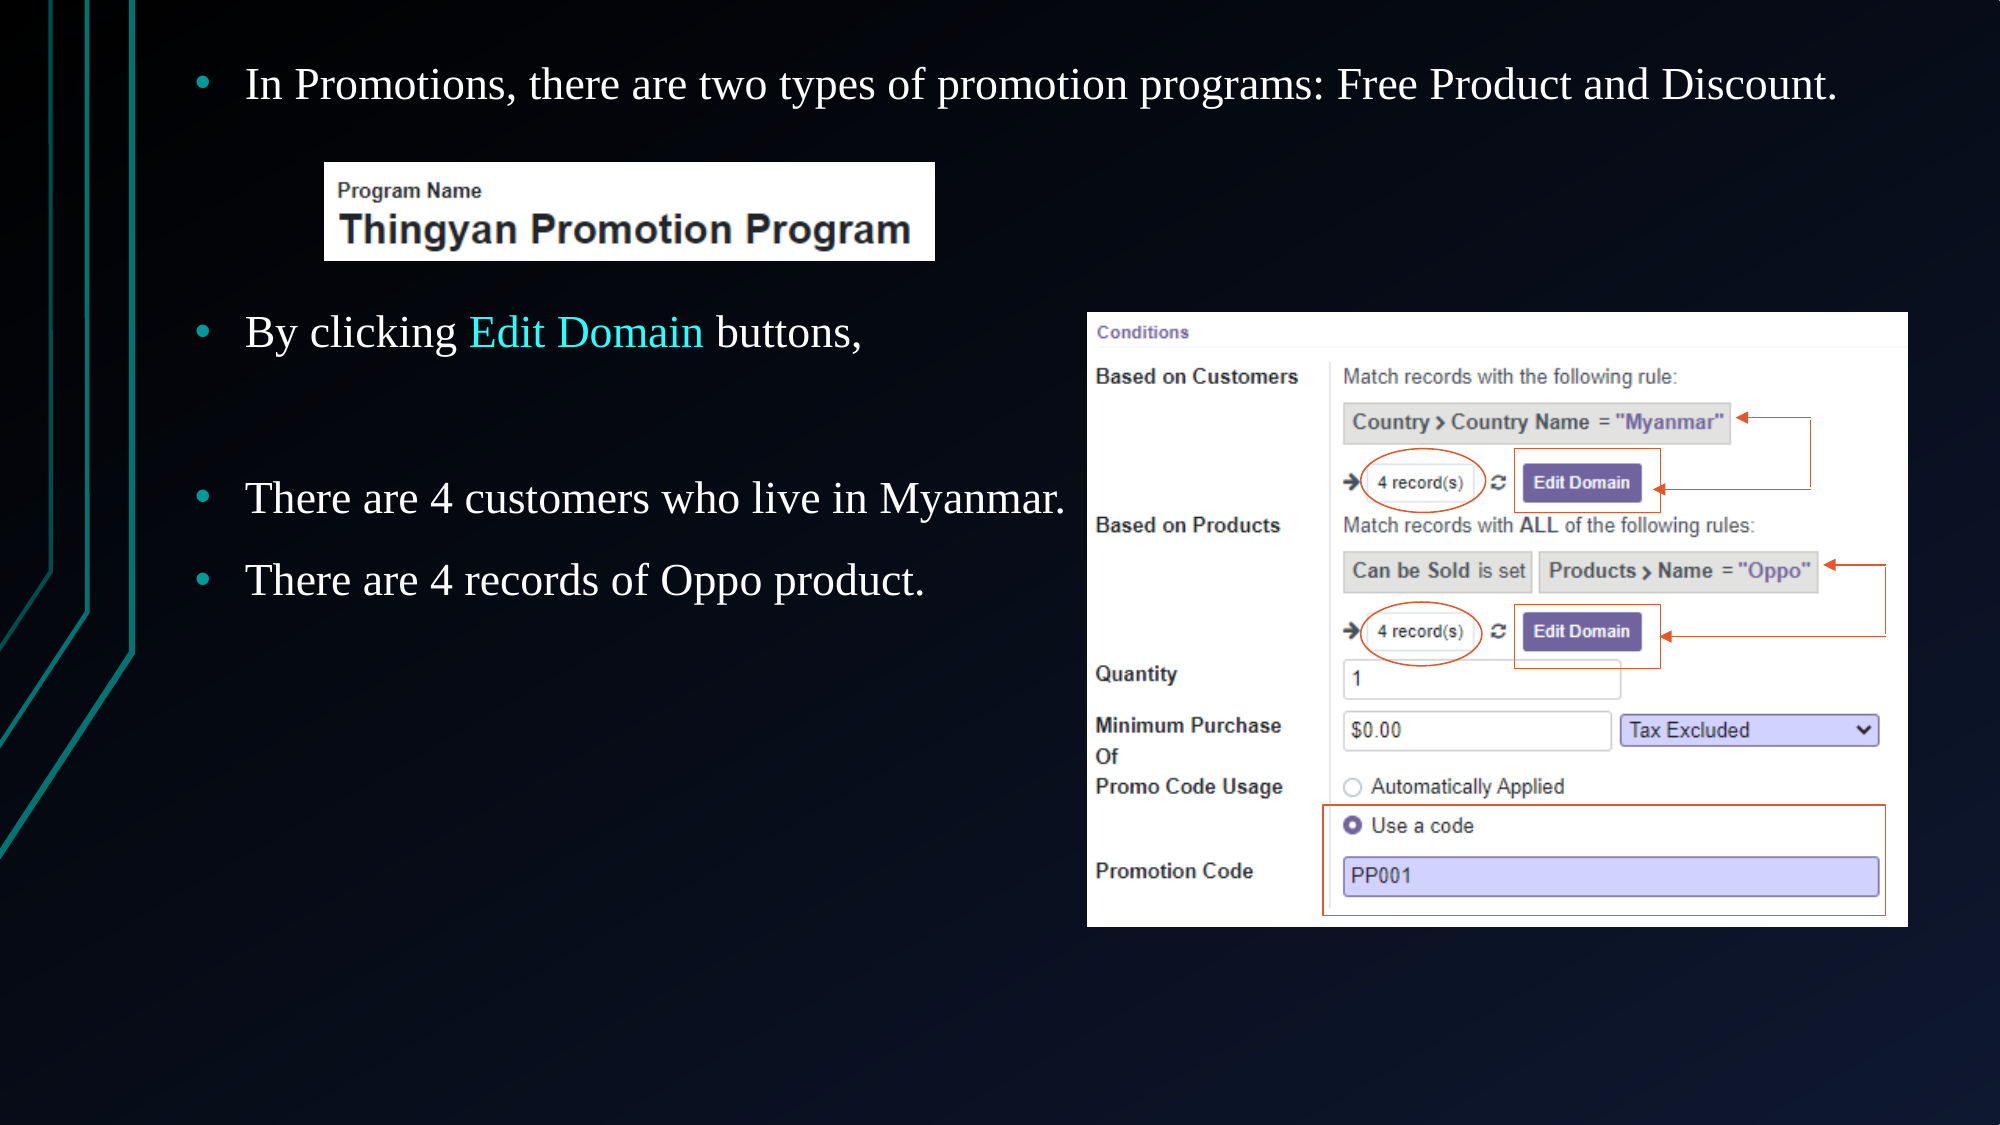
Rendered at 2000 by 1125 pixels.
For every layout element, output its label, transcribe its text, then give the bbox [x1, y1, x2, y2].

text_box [1086, 312, 1908, 927]
picture [324, 162, 935, 262]
list In Promotions, there are two types of promotion programs: Free Product and Discount. By clicking Edit Domain buttons, There are 4 customers who live in Myanmar. There are 4 records of Oppo product. [174, 50, 1938, 1056]
